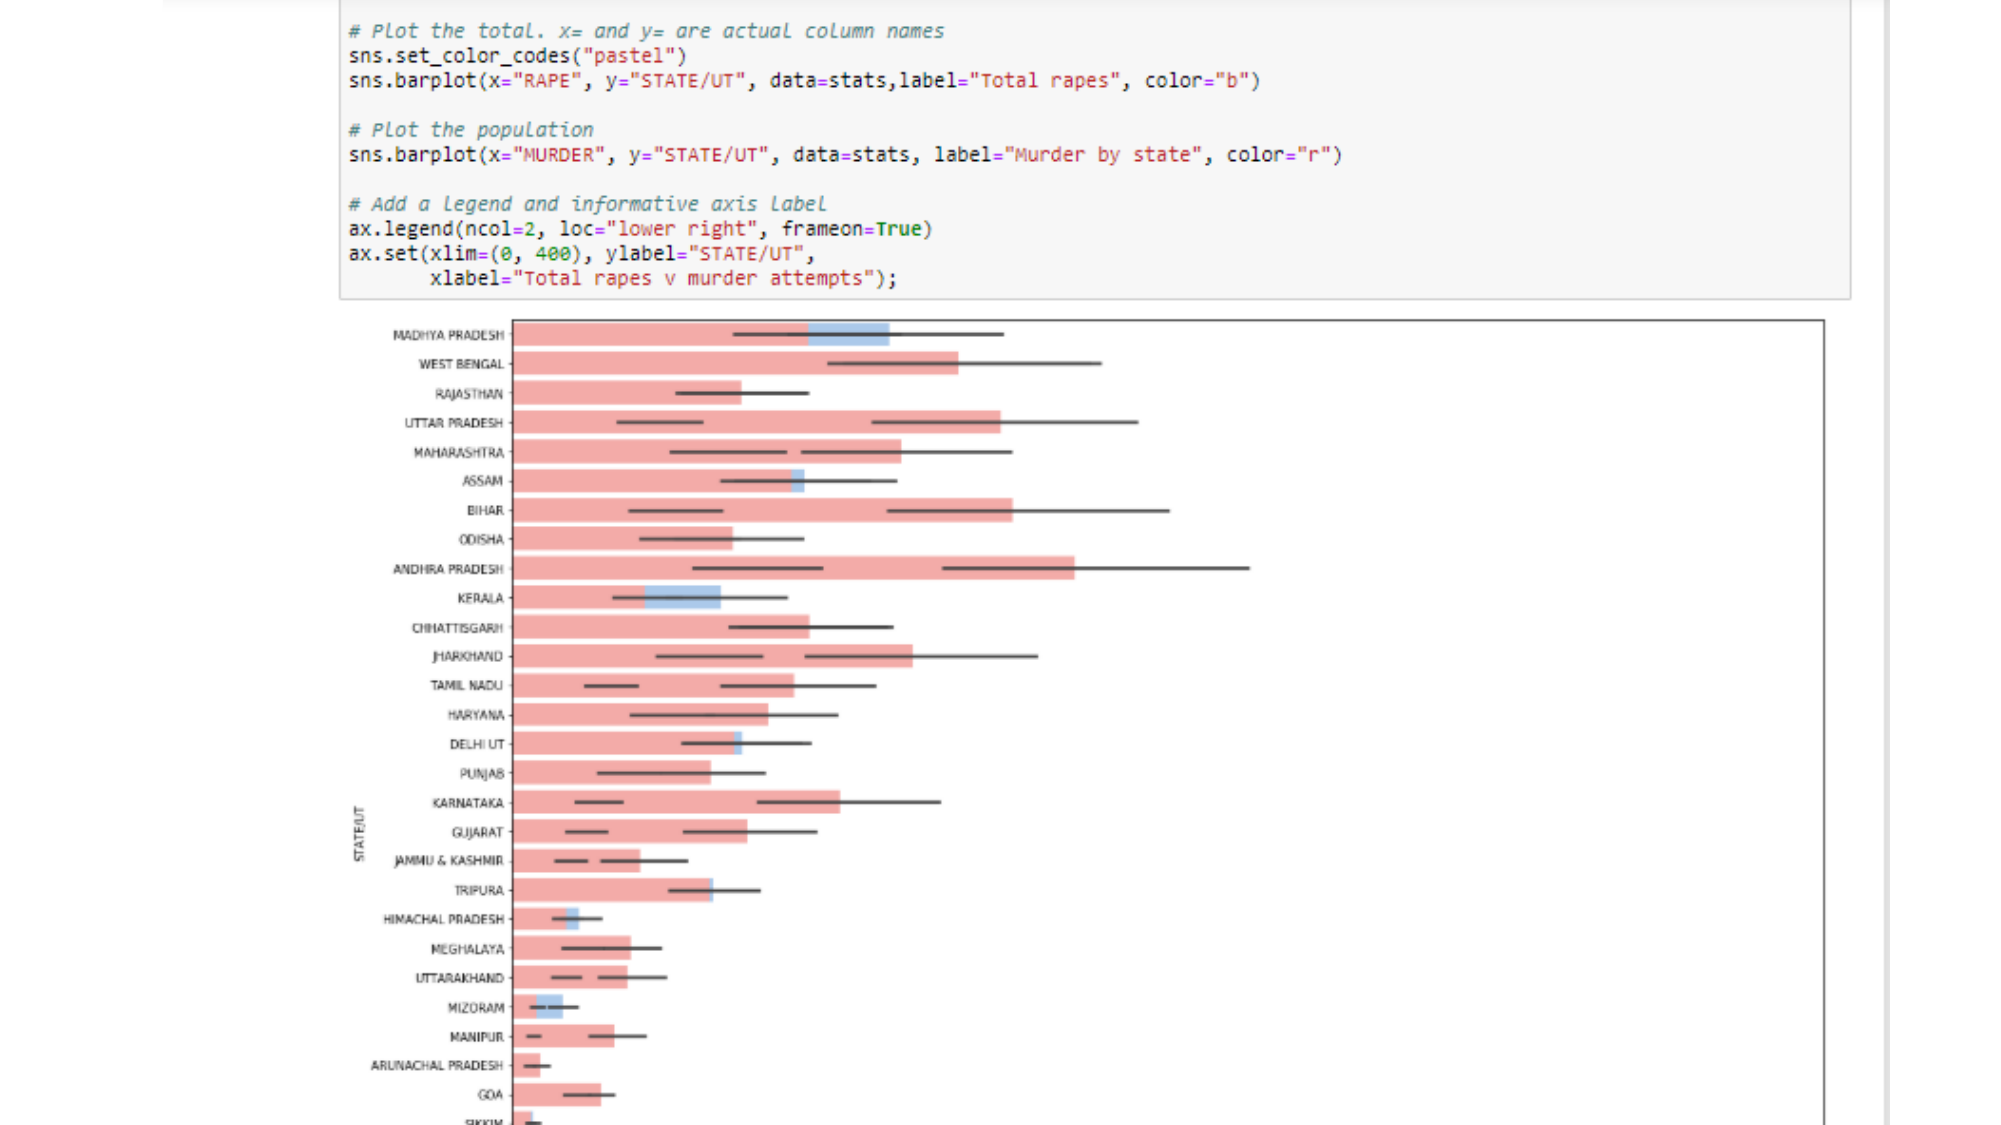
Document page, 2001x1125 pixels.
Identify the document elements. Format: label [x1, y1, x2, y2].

picture [162, 0, 1890, 1125]
